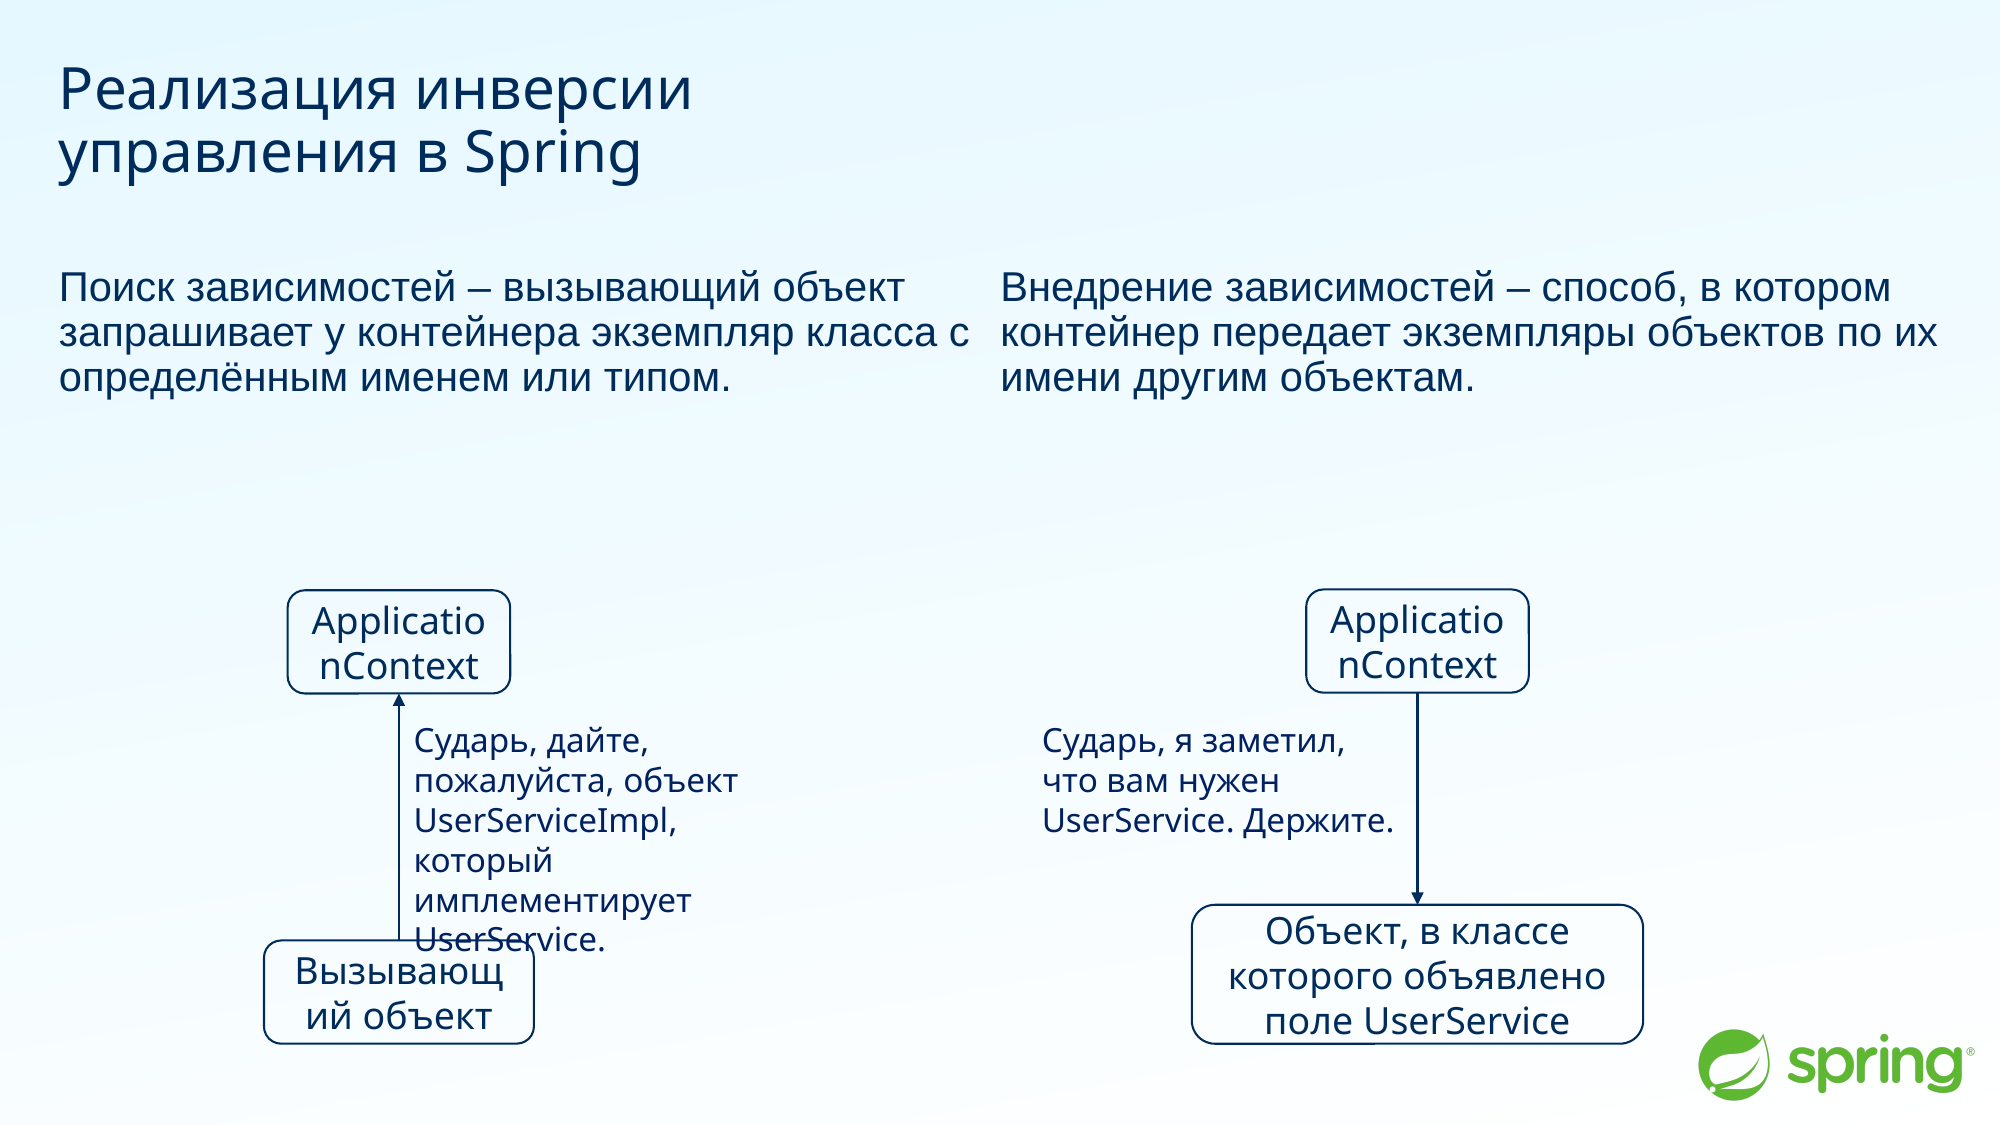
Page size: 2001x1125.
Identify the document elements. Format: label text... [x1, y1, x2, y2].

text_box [263, 589, 842, 1045]
title Реализация инверсии управления в Spring [58, 59, 704, 207]
list Внедрение зависимостей – способ, в котором контейнер передает экземпляры объектов по их имени другим объектам. [1000, 265, 1942, 1066]
list Поиск зависимостей – вызывающий объект запрашивает у контейнера экземпляр класса с определённым именем или типом. [58, 265, 1000, 1066]
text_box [1026, 588, 1644, 1045]
picture [1657, 944, 2000, 1125]
